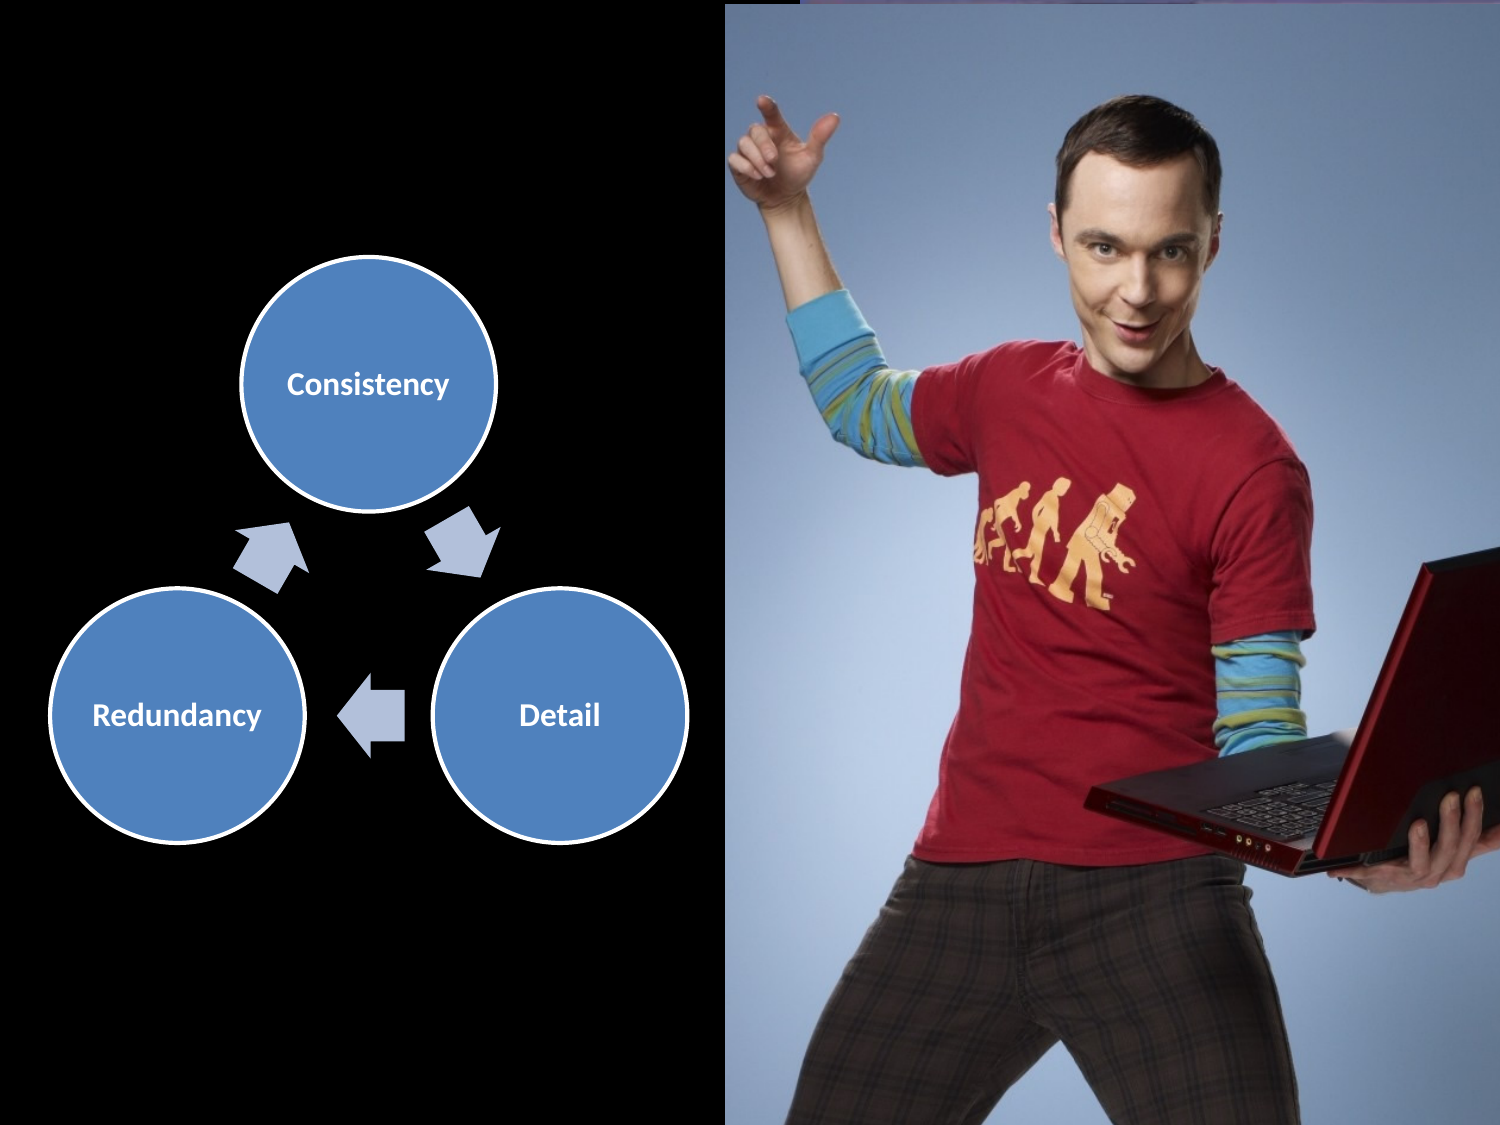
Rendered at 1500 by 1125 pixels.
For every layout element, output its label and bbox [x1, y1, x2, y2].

text_box [49, 224, 688, 876]
picture [724, 3, 1500, 1125]
